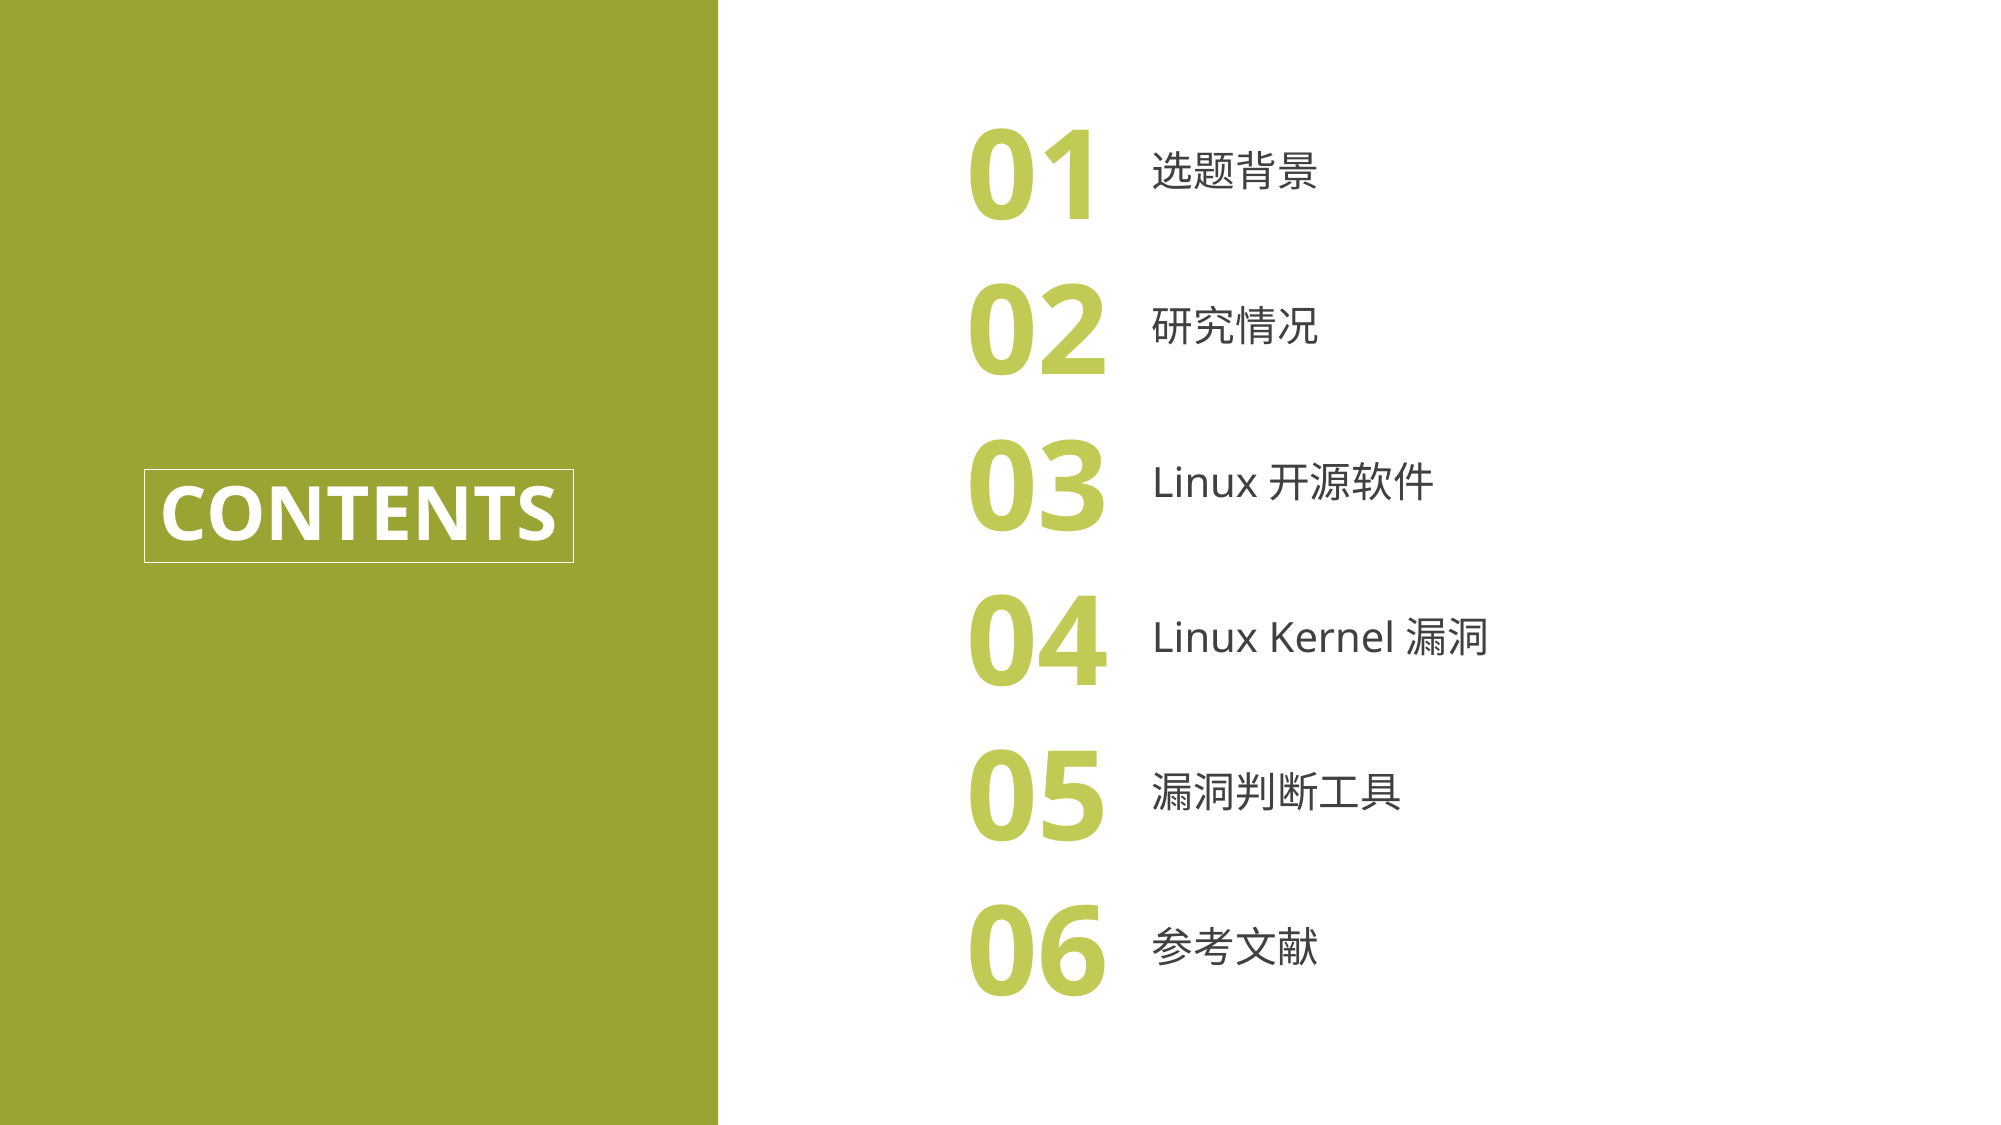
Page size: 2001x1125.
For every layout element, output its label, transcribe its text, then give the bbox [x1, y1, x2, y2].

list 03 [951, 415, 1138, 552]
list 06 [951, 880, 1138, 1017]
list Linux Kernel漏洞 [1138, 608, 1764, 669]
list Linux开源软件 [1138, 453, 1764, 514]
list 参考文献 [1138, 918, 1764, 979]
list 研究情况 [1138, 297, 1764, 358]
list 04 [951, 570, 1138, 707]
list CONTENTS [144, 469, 574, 563]
list 01 [951, 104, 1138, 241]
list 05 [951, 725, 1138, 862]
list 漏洞判断工具 [1138, 763, 1764, 824]
list 选题背景 [1138, 142, 1764, 203]
list 02 [951, 259, 1138, 396]
